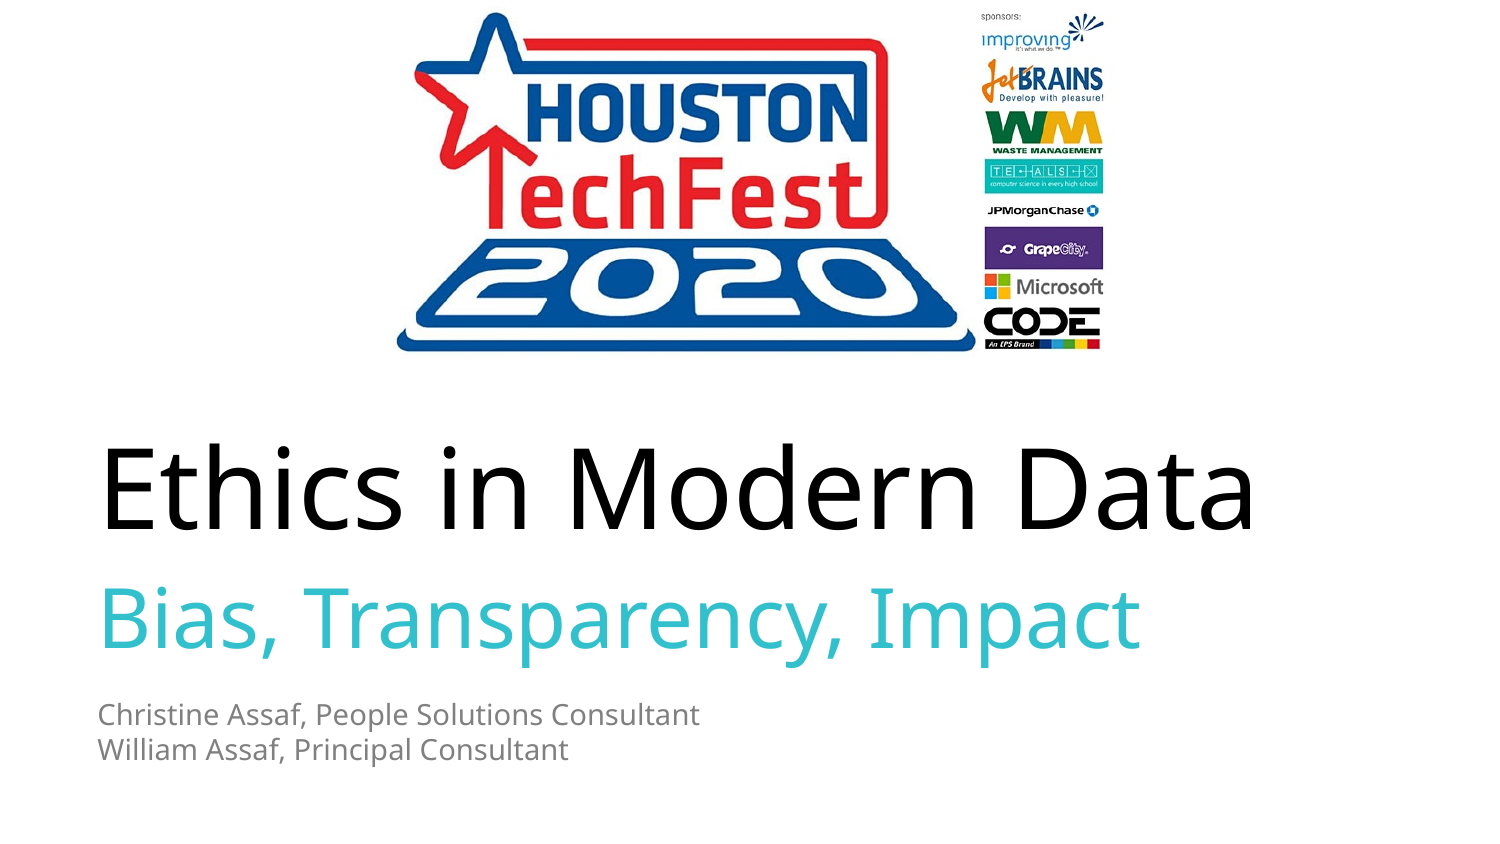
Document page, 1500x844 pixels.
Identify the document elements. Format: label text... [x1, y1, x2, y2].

list Ethics in Modern Data [82, 219, 1352, 562]
subtitle Bias, Transparency, Impact [82, 569, 1373, 644]
picture [385, 0, 1114, 364]
list Christine Assaf, People Solutions Consultant William Assaf, Principal Consultant [82, 688, 824, 780]
